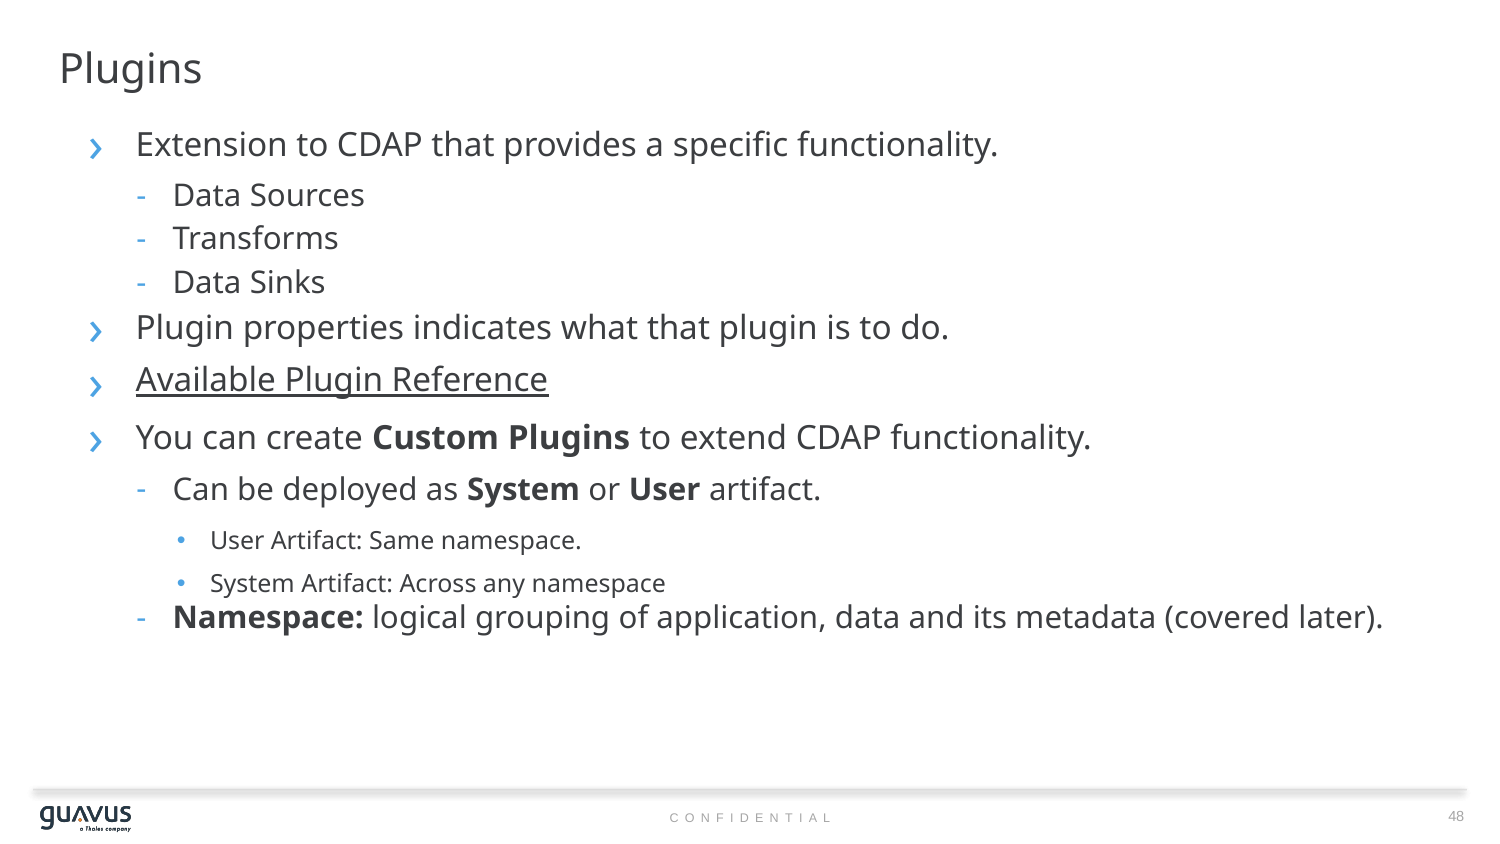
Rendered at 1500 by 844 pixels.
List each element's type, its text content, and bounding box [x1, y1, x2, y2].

picture [27, 796, 146, 841]
title Plugins [43, 10, 1467, 130]
list Extension to CDAP that provides a specific functionality. Data Sources Transforms Data Sinks Plugin properties indicates what that plugin is to do. Available Plugin Reference You can create Custom Plugins to extend CDAP functionality. Can be deployed as System or User artifact. User Artifact: Same namespace. System Artifact: Across any namespace Namespace: logical grouping of application, data and its metadata (covered later). [44, 115, 1444, 740]
